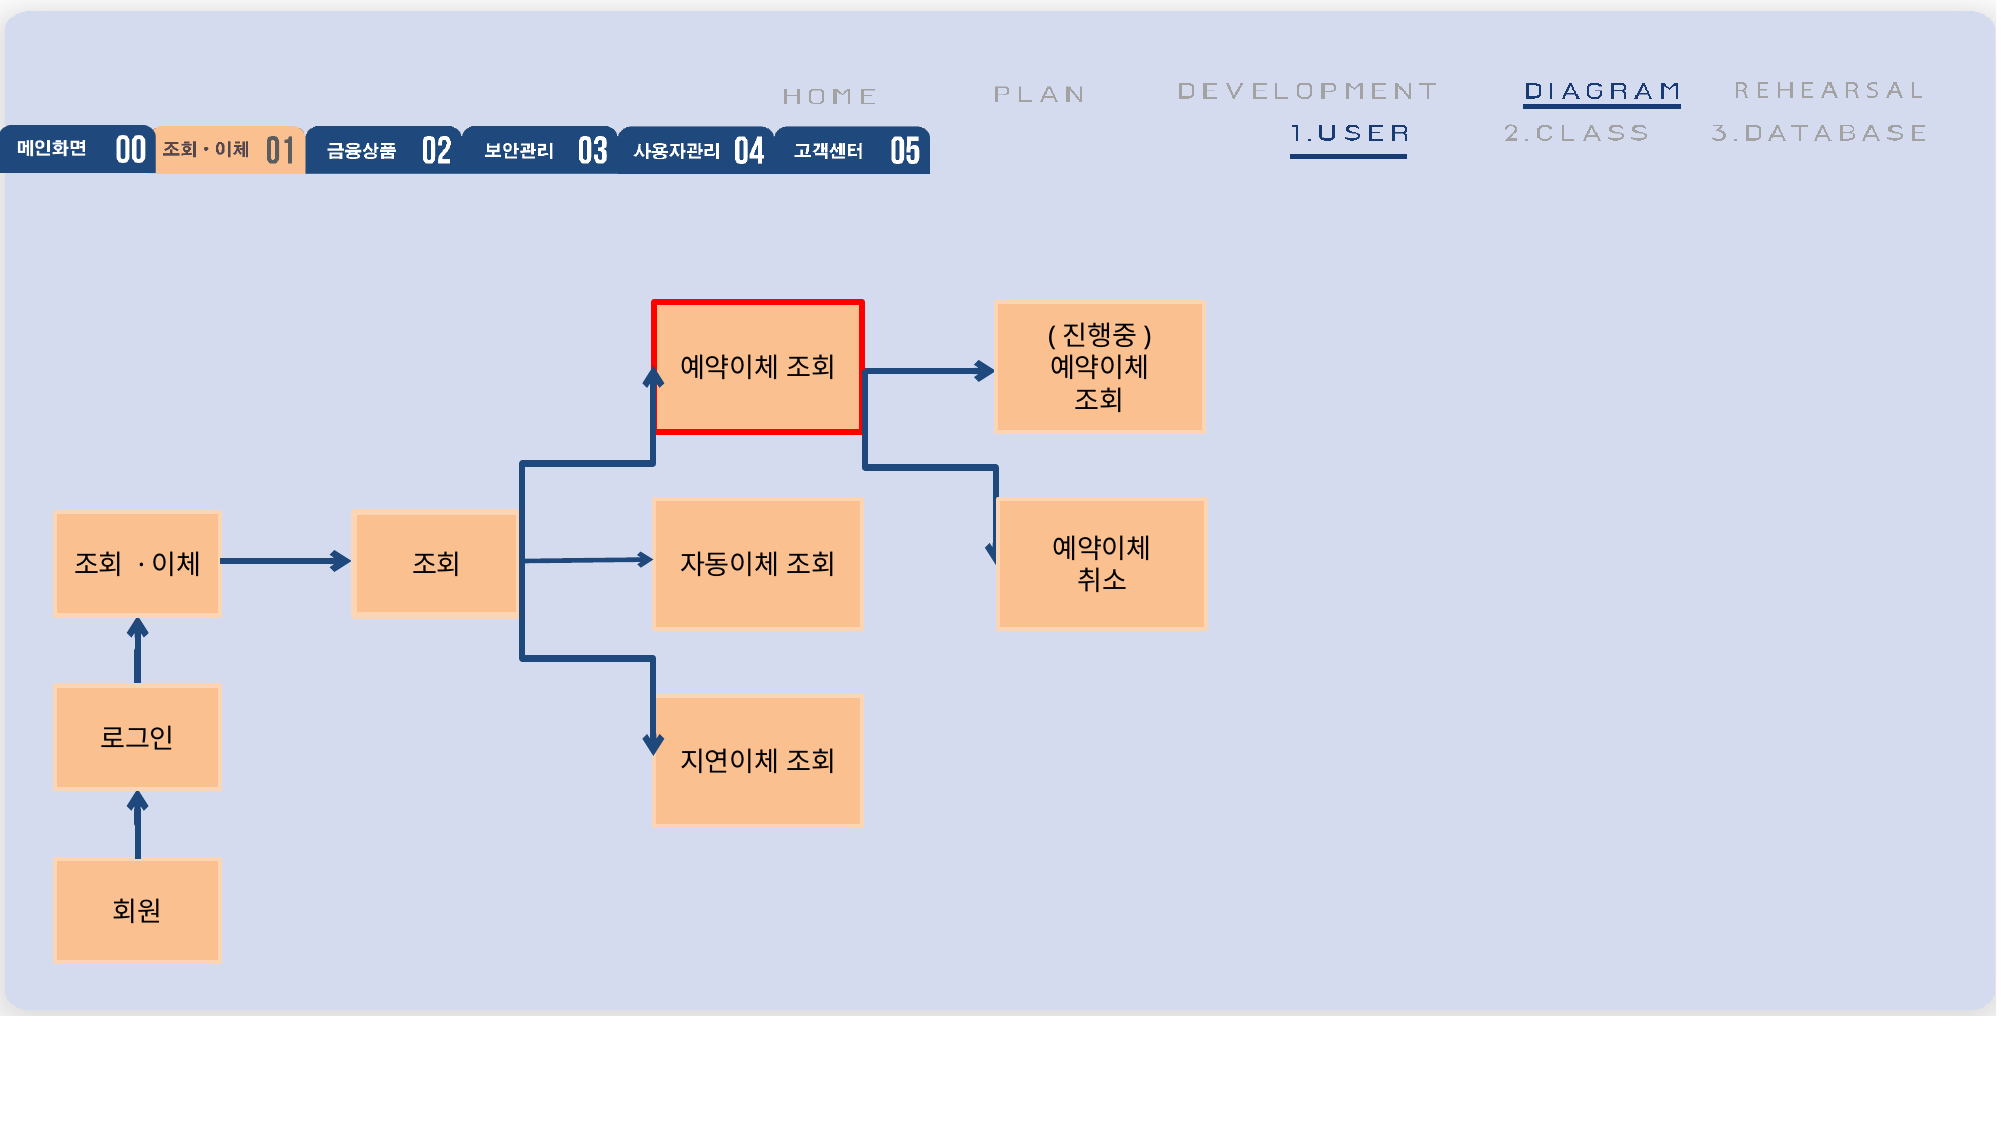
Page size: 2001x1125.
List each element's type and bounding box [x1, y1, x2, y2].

text_box [521, 365, 654, 757]
text_box [54, 512, 221, 963]
picture [0, 0, 1997, 1016]
text_box [864, 369, 997, 566]
